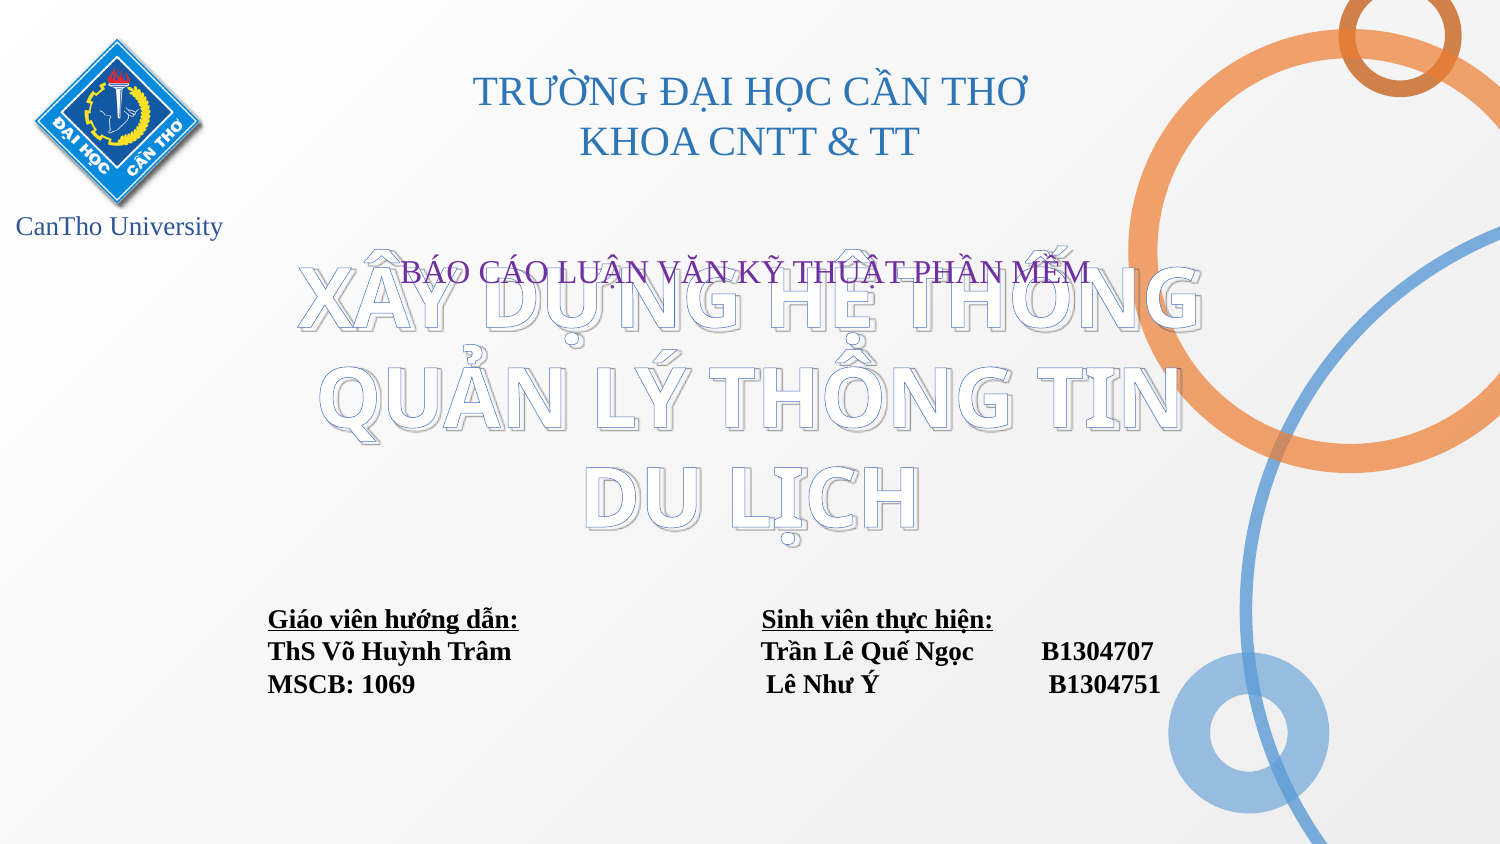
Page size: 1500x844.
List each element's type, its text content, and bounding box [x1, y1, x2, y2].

title XÂY DỰNG HỆ THỐNG QUẢN LÝ THÔNG TIN DU LỊCH [252, 348, 1248, 552]
picture [32, 36, 203, 207]
text_box CanTho University [0, 200, 282, 249]
text_box TRƯỜNG ĐẠI HỌC CẦN THƠ KHOA CNTT & TT [448, 55, 1052, 172]
list Giáo viên hướng dẫn: Sinh viên thực hiện: ThS Võ Huỳnh Trâm Trần Lê Quế Ngọc B1304707 MSCB: 1069 Lê Như Ý B1304751 [252, 585, 1248, 722]
text_box BÁO CÁO LUẬN VĂN KỸ THUẬT PHẦN MỀM [360, 242, 1140, 298]
